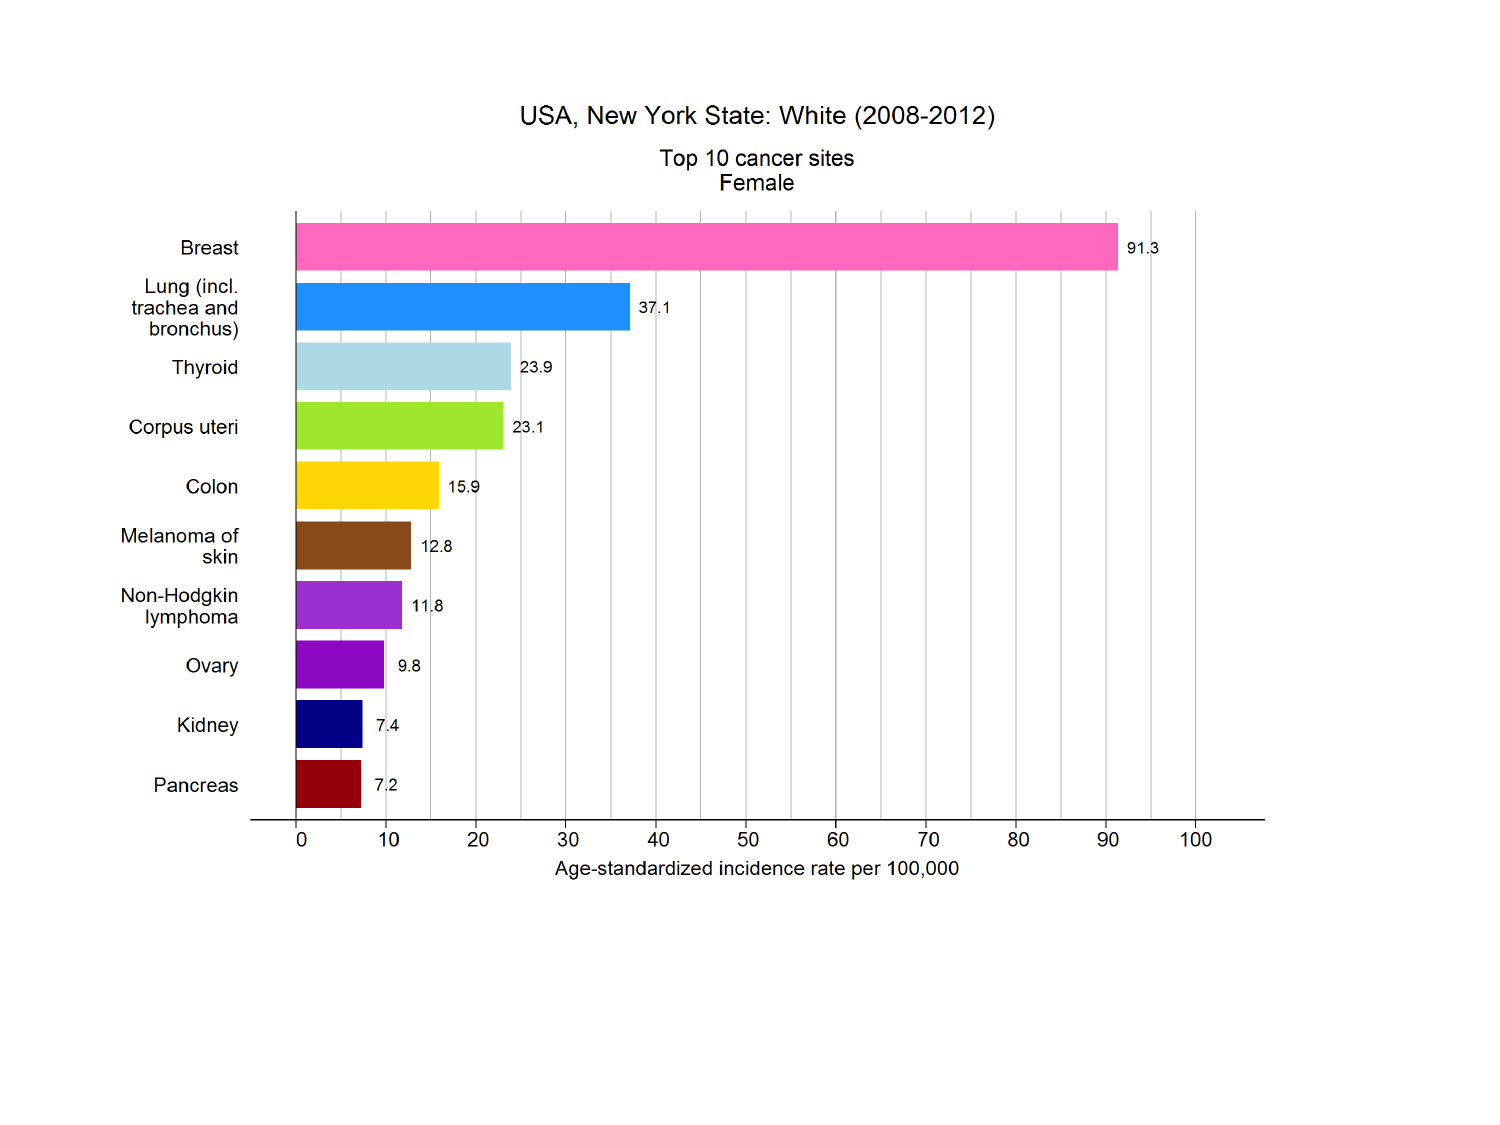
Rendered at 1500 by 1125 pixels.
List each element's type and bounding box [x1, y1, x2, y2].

list [91, 67, 1293, 917]
